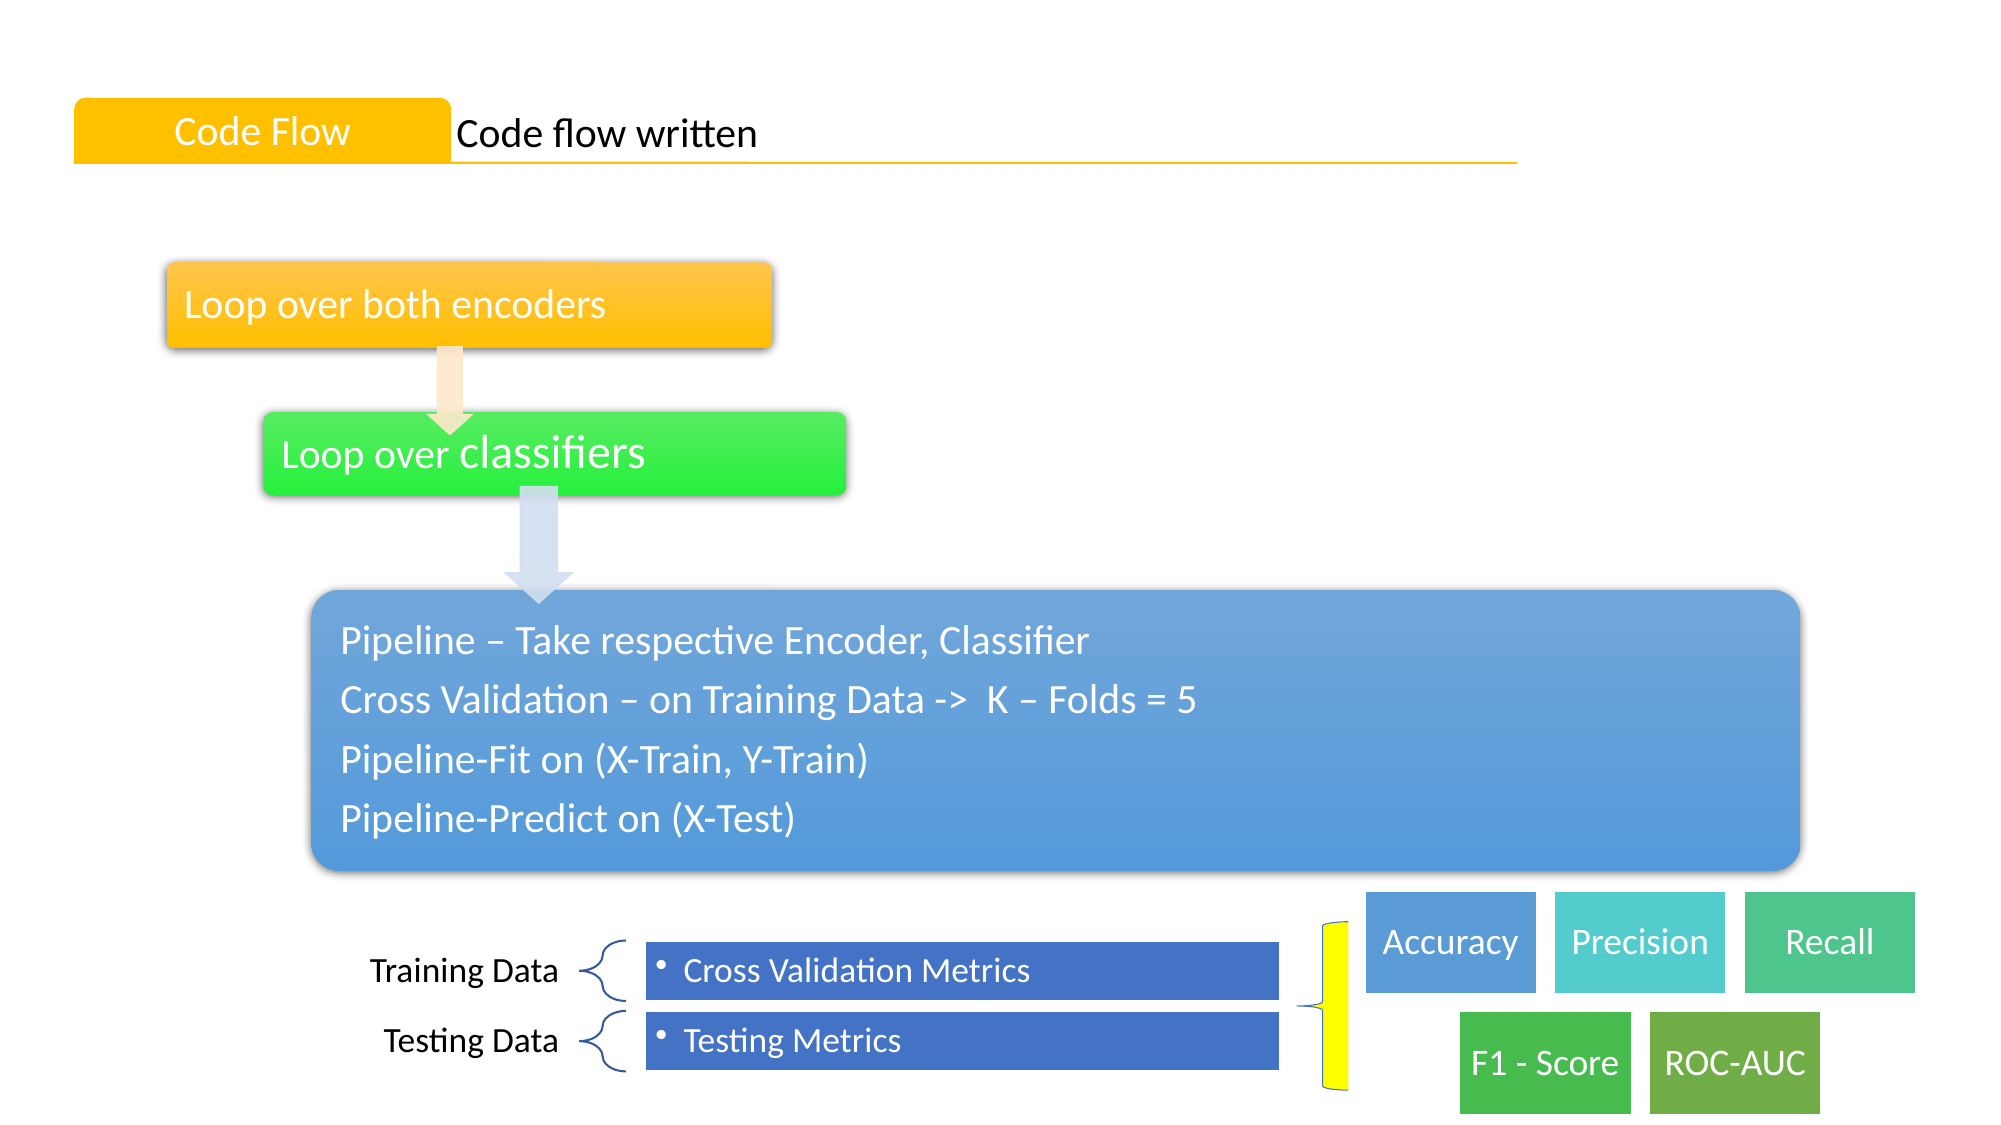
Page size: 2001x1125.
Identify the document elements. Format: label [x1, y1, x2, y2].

text_box [345, 921, 1281, 1091]
text_box [75, 34, 1518, 227]
text_box [1364, 836, 1917, 1125]
text_box [1296, 973, 1349, 1091]
text_box [48, 203, 2000, 973]
